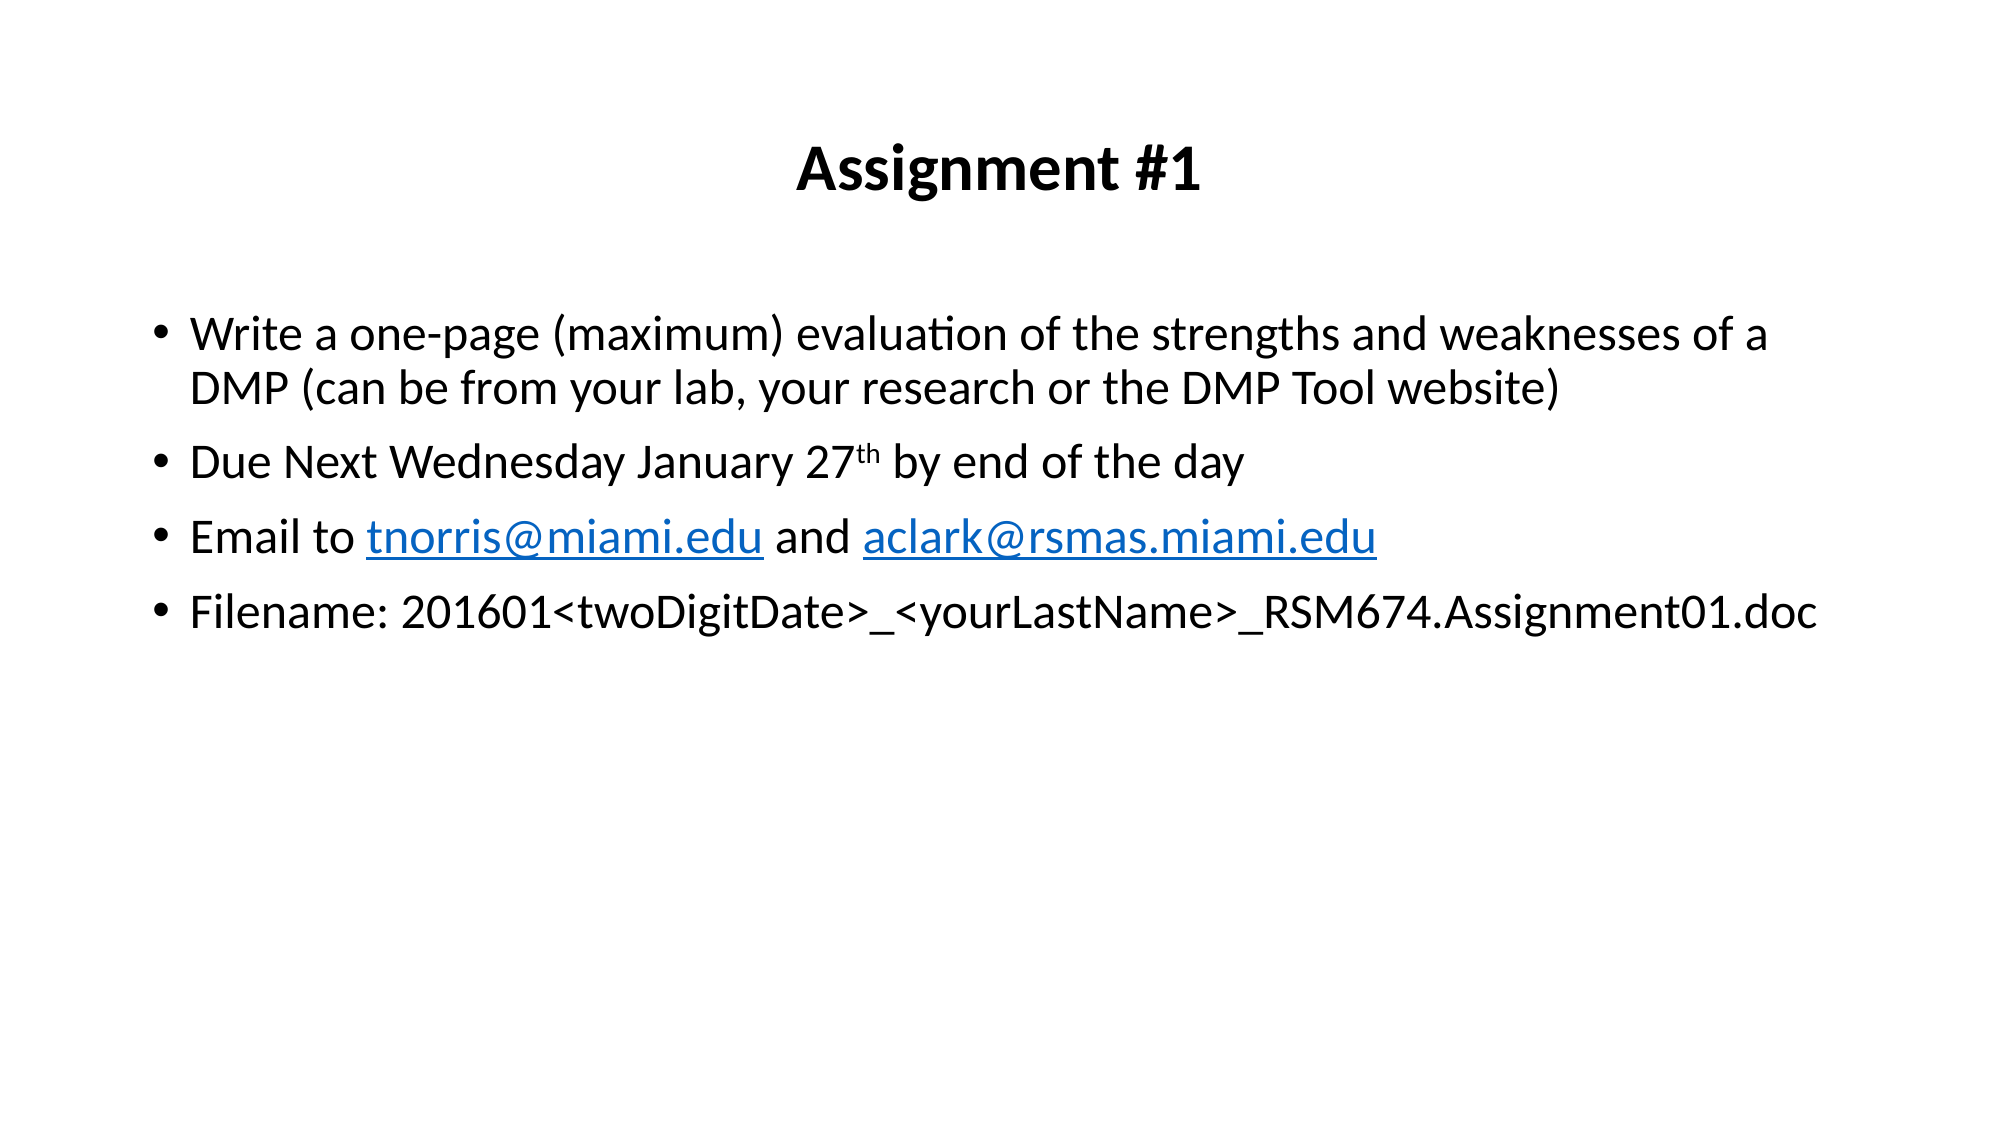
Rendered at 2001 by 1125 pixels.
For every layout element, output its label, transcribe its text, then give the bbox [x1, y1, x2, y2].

list Write a one-page (maximum) evaluation of the strengths and weaknesses of a DMP (can be from your lab, your research or the DMP Tool website) Due Next Wednesday January 27th by end of the day Email to tnorris@miami.edu and aclark@rsmas.miami.edu Filename: 201601<twoDigitDate>_<yourLastName>_RSM674.Assignment01.doc [137, 299, 1863, 1014]
title Assignment #1 [137, 59, 1863, 278]
